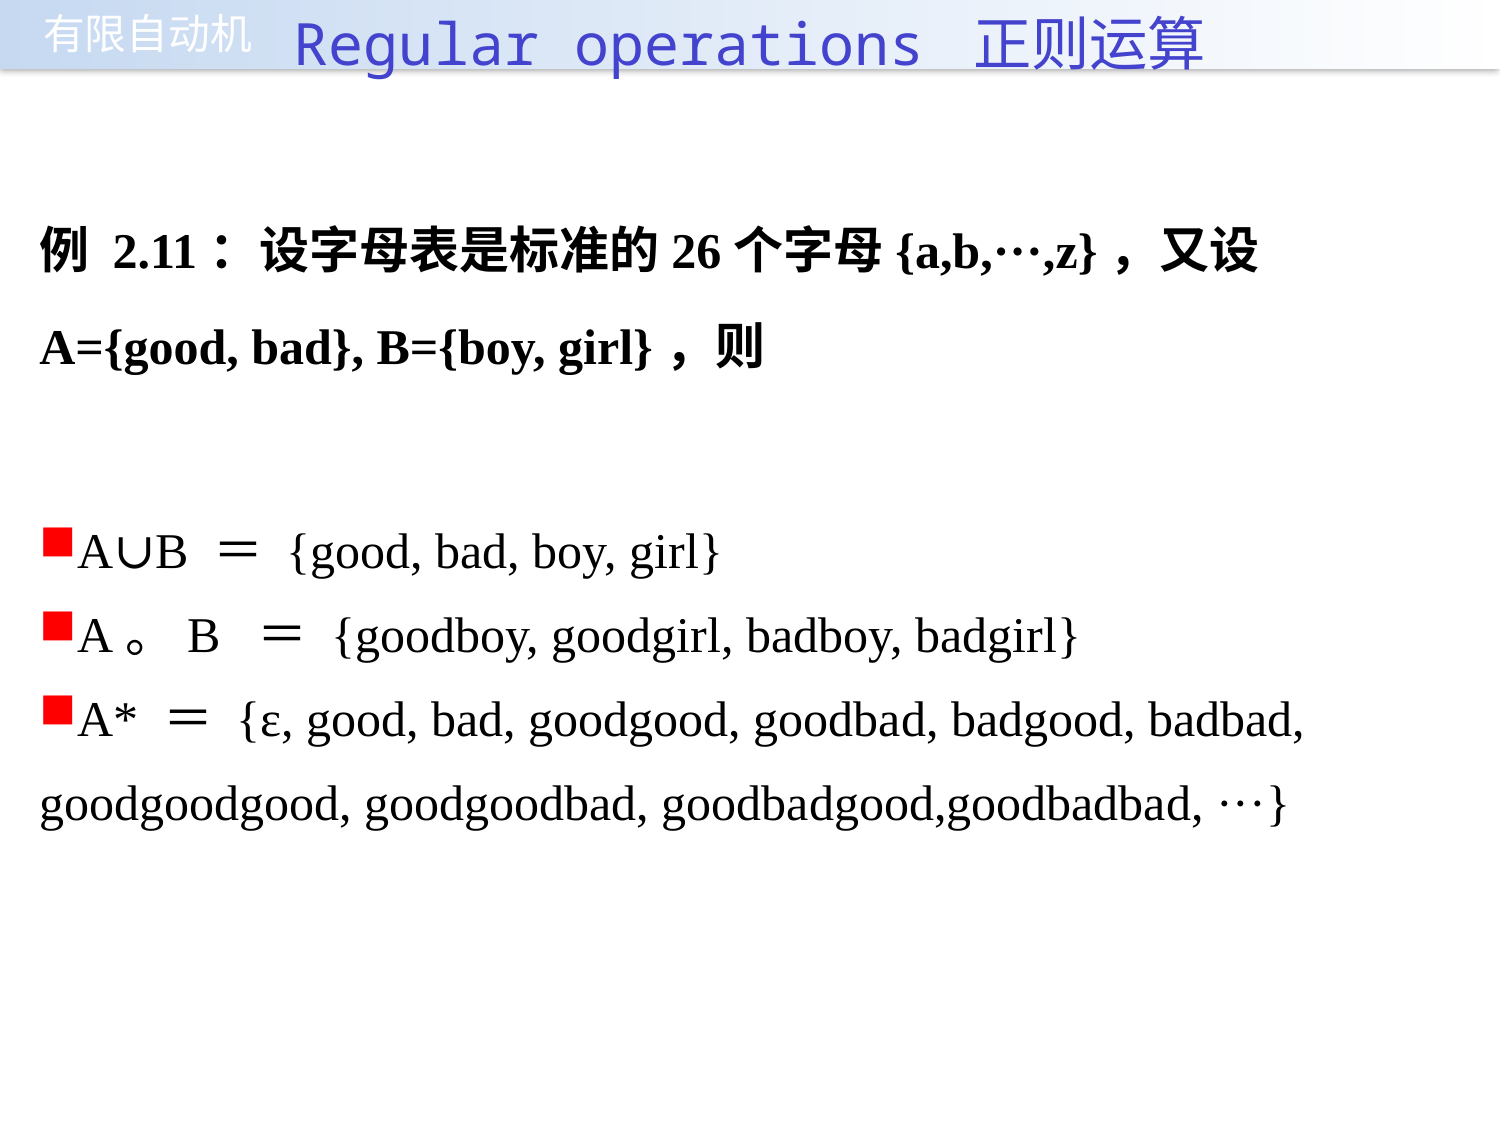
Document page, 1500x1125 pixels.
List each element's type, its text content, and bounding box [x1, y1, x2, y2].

title Regular operations 正则运算 [15, 0, 1485, 102]
text_box 例 2.11：设字母表是标准的26个字母{a,b,···,z}，又设A={good, bad}, B={boy, girl}，则 A∪B ＝ {good, bad, boy, girl} A。B ＝ {goodboy, goodgirl, badboy, badgirl} A* ＝ {ε, good, bad, goodgood, goodbad, badgood, badbad, goodgoodgood, goodgoodbad, goodbadgood,goodbadbad, ···} [24, 175, 1485, 838]
